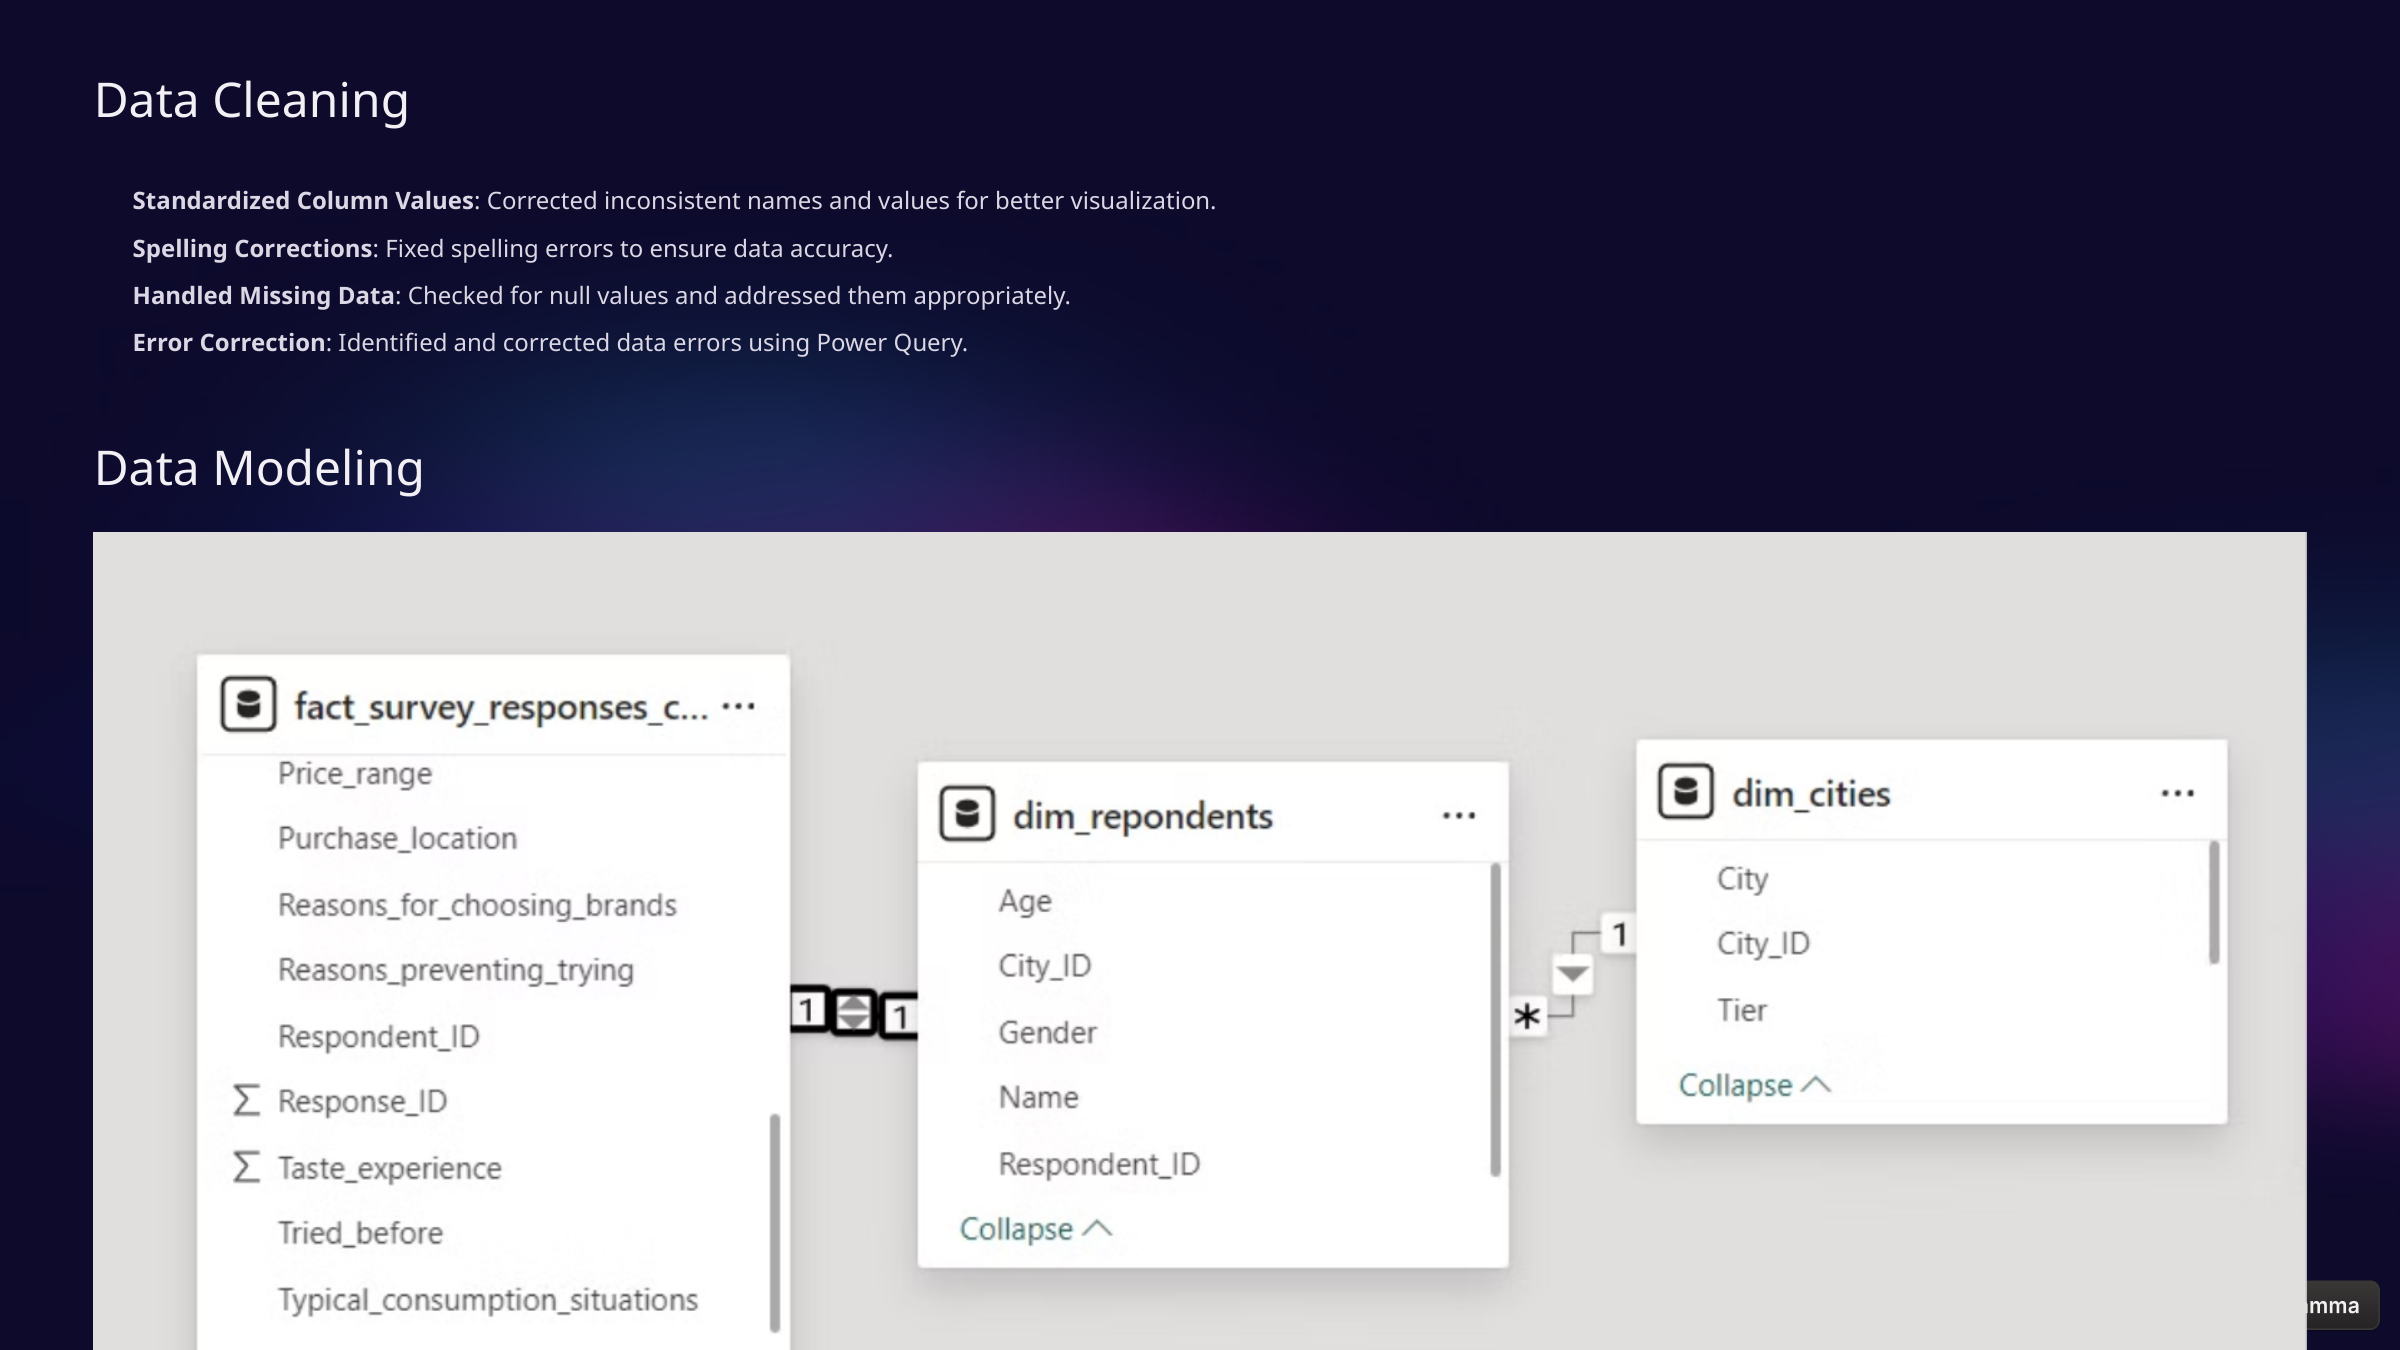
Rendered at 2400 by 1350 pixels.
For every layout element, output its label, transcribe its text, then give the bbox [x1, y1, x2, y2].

text_box Data Cleaning [93, 66, 580, 128]
text_box Data Modeling [93, 434, 580, 496]
text_box Standardized Column Values: Corrected inconsistent names and values for better visualization. [132, 175, 2307, 215]
text_box Spelling Corrections: Fixed spelling errors to ensure data accuracy. [132, 223, 2307, 263]
text_box Error Correction: Identified and corrected data errors using Power Query. [132, 317, 2307, 357]
picture [93, 531, 2389, 1350]
text_box Handled Missing Data: Checked for null values and addressed them appropriately. [132, 270, 2307, 310]
